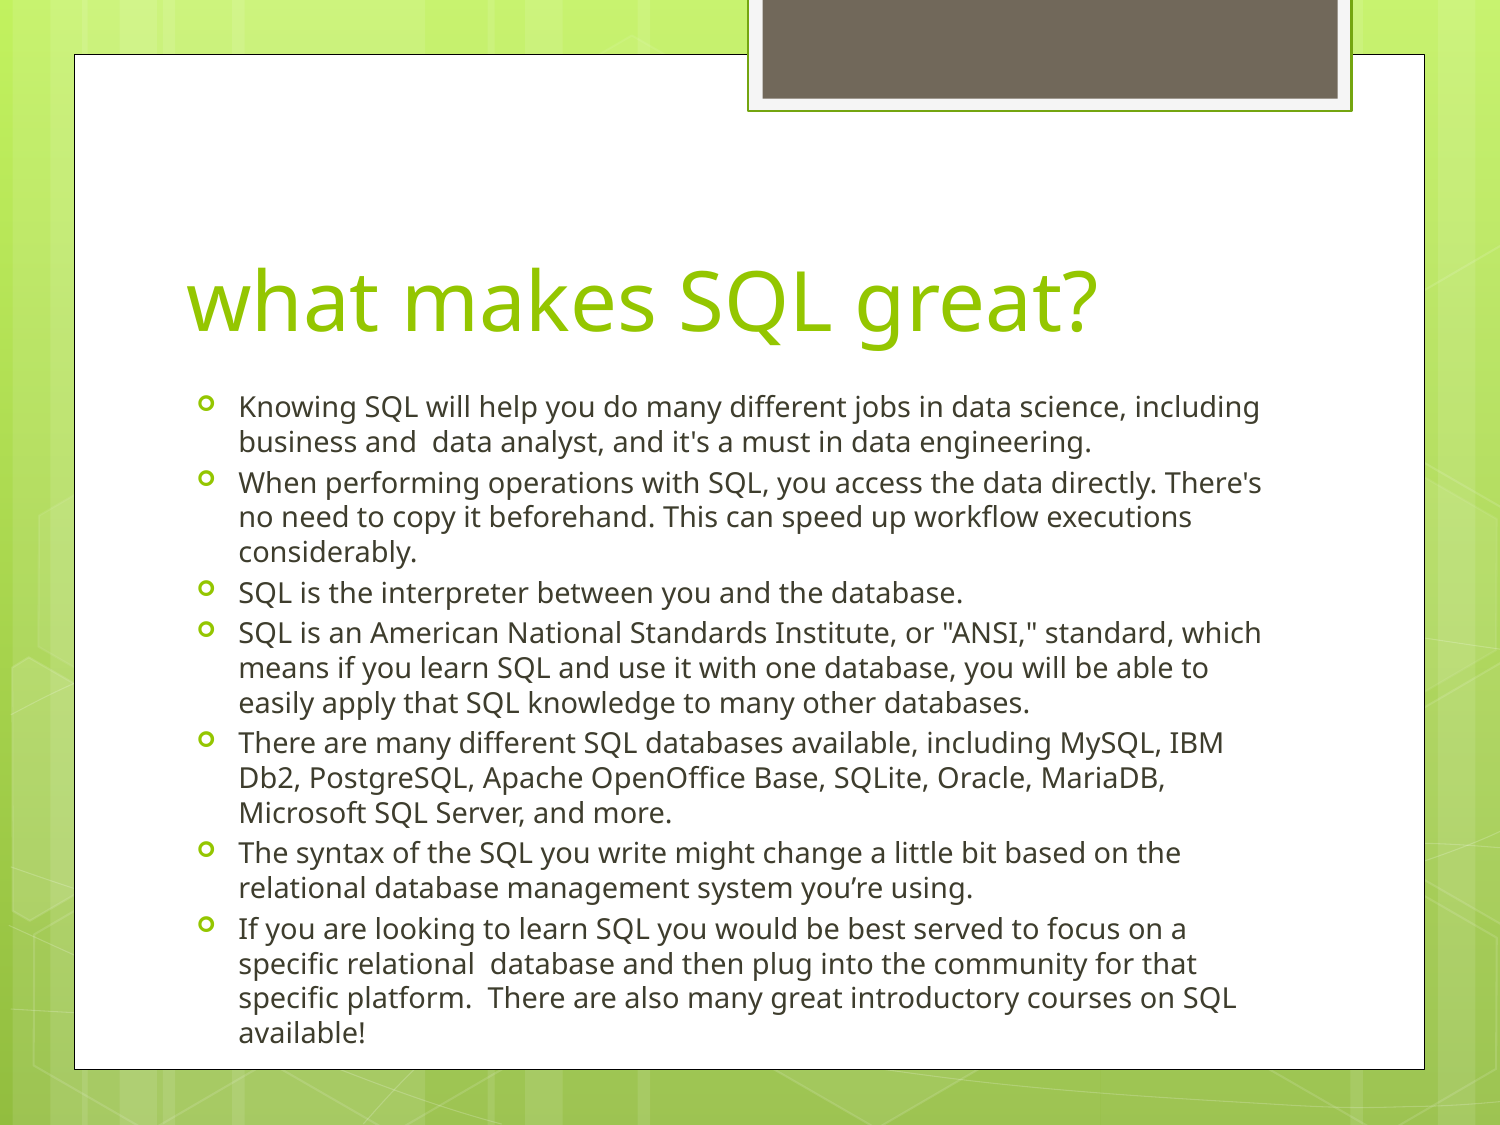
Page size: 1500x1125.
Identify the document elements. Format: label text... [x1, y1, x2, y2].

list Knowing SQL will help you do many different jobs in data science, including business and data analyst, and it's a must in data engineering. When performing operations with SQL, you access the data directly. There's no need to copy it beforehand. This can speed up workflow executions considerably. SQL is the interpreter between you and the database. SQL is an American National Standards Institute, or "ANSI," standard, which means if you learn SQL and use it with one database, you will be able to easily apply that SQL knowledge to many other databases. There are many different SQL databases available, including MySQL, IBM Db2, PostgreSQL, Apache OpenOffice Base, SQLite, Oracle, MariaDB, Microsoft SQL Server, and more. The syntax of the SQL you write might change a little bit based on the relational database management system you’re using. If you are looking to learn SQL you would be best served to focus on a specific relational database and then plug into the community for that specific platform. There are also many great introductory courses on SQL available! [171, 381, 1283, 1063]
title what makes SQL great? [171, 168, 1324, 357]
